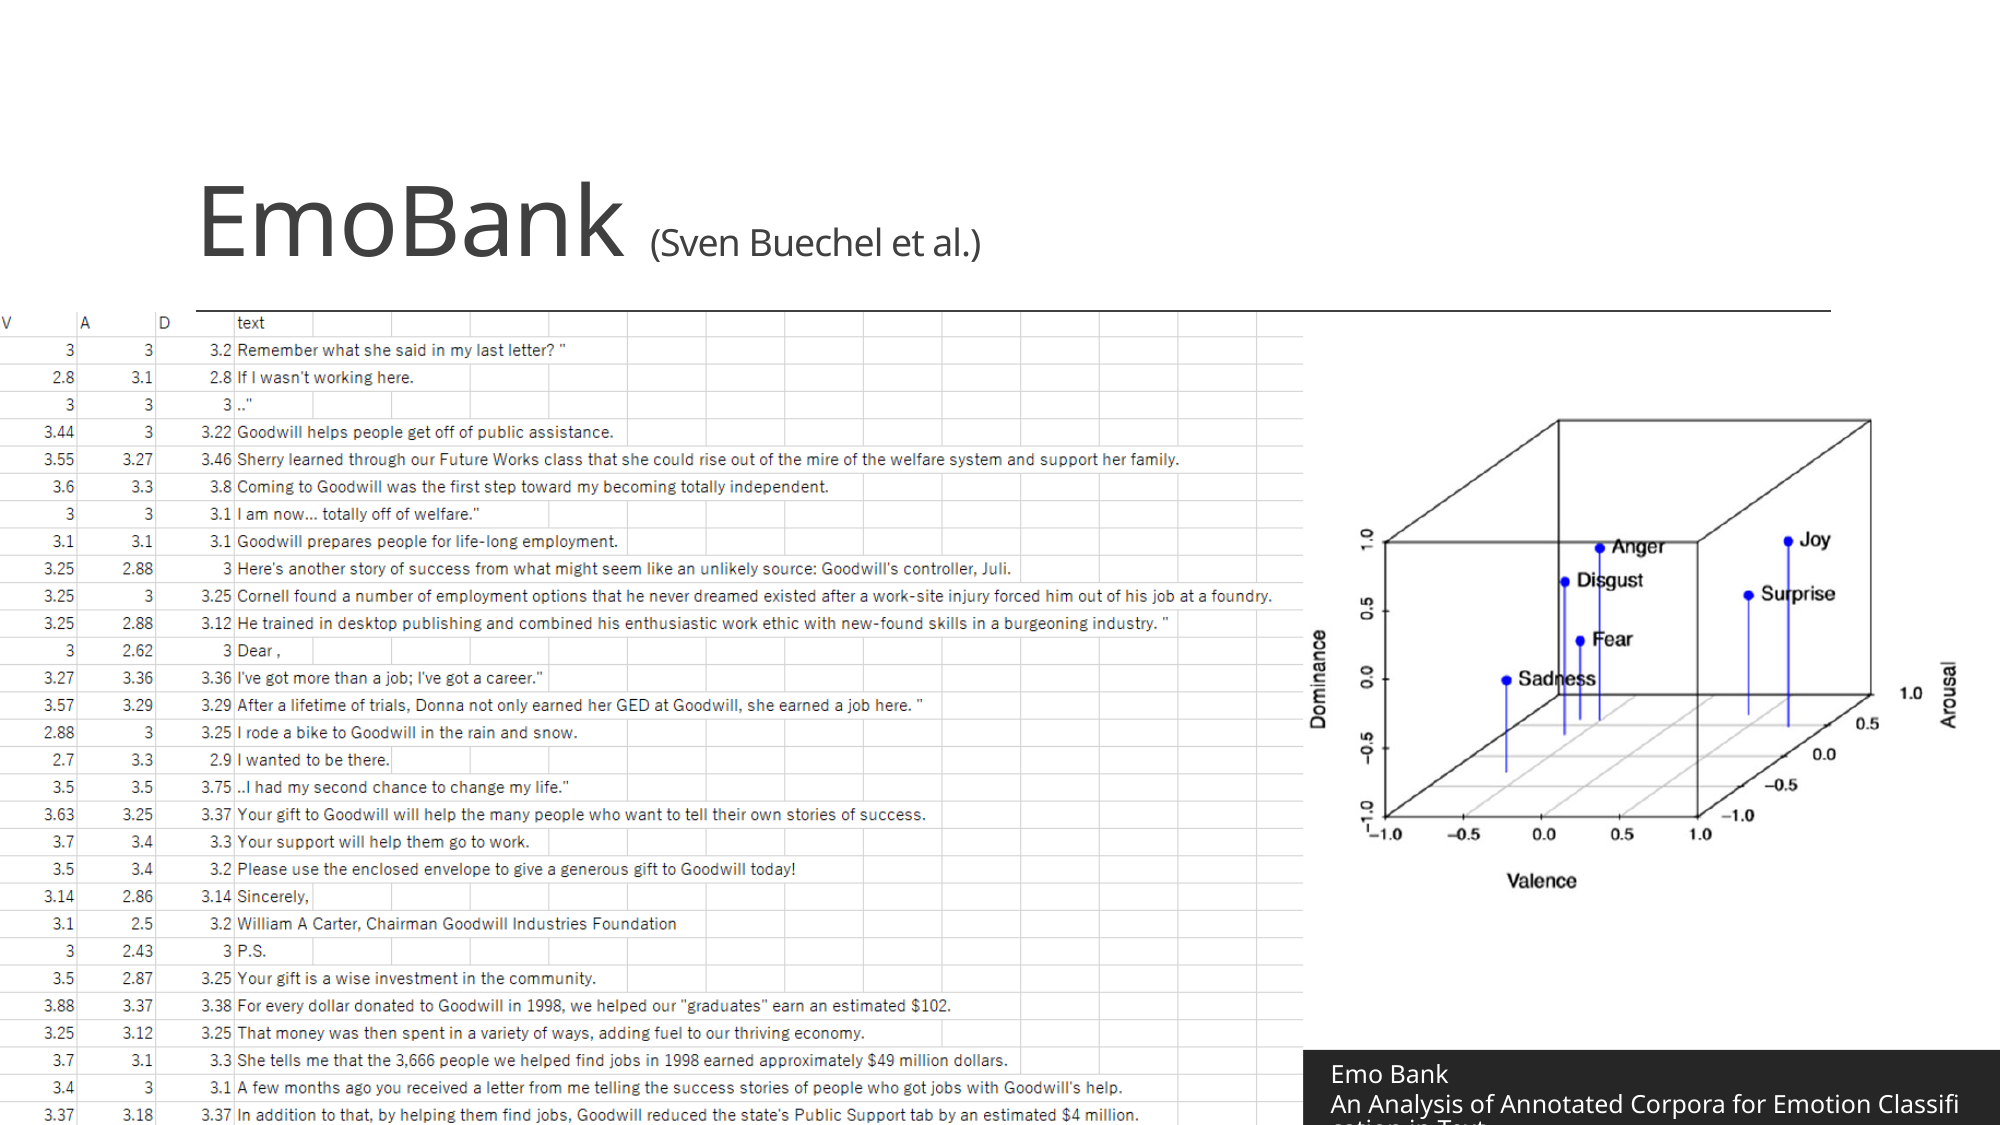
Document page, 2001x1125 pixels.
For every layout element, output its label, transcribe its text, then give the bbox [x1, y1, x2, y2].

text_box Emo Bank An Analysis of Annotated Corpora for Emotion Classification in Text (Bostan & Klinger, COLING 2018) [1315, 1051, 1982, 1125]
picture [0, 312, 2000, 1125]
title EmoBank (Sven Buechel et al.) [180, 47, 1830, 285]
